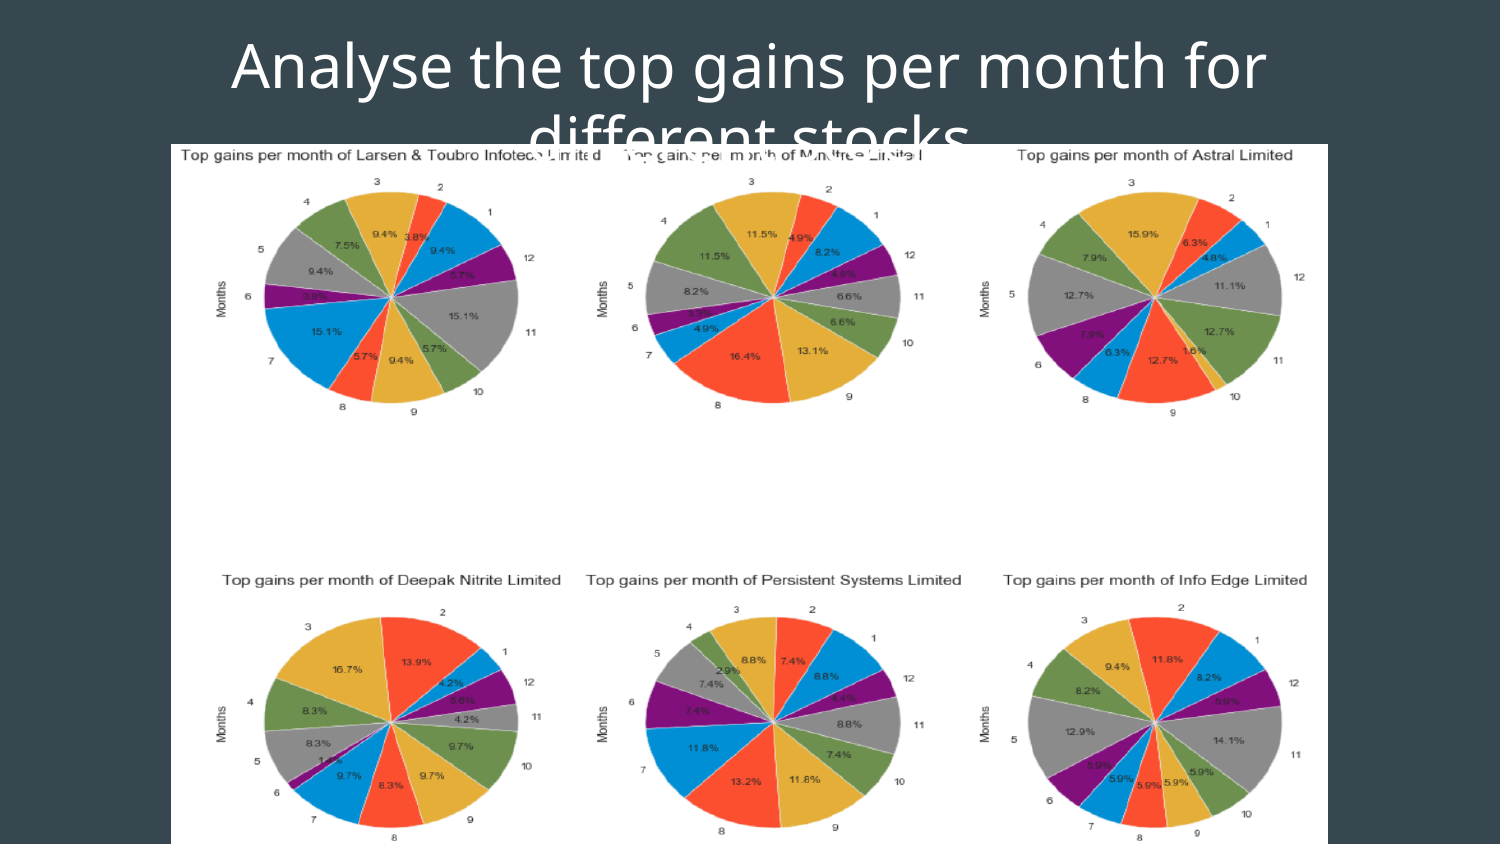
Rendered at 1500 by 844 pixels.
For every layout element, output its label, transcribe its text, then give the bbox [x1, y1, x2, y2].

title Analyse the top gains per month for different stocks [110, 12, 1390, 190]
picture [171, 143, 1329, 844]
